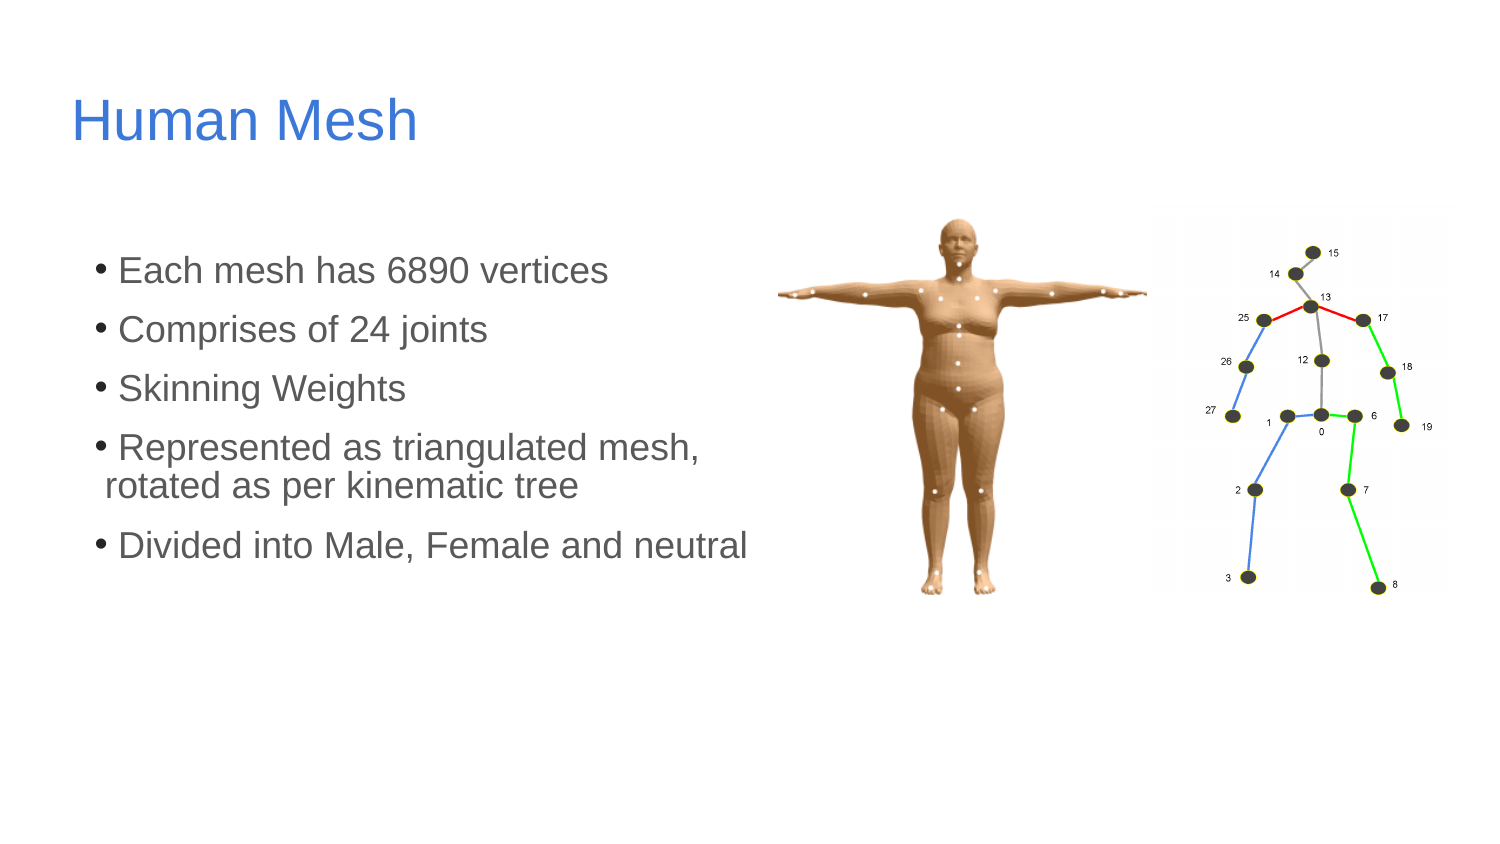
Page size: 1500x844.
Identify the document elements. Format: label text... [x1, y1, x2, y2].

picture [778, 193, 1471, 602]
list Each mesh has 6890 vertices Comprises of 24 joints Skinning Weights Represented as triangulated mesh, rotated as per kinematic tree Divided into Male, Female and neutral [83, 247, 779, 711]
title Human Mesh [60, 46, 1055, 200]
